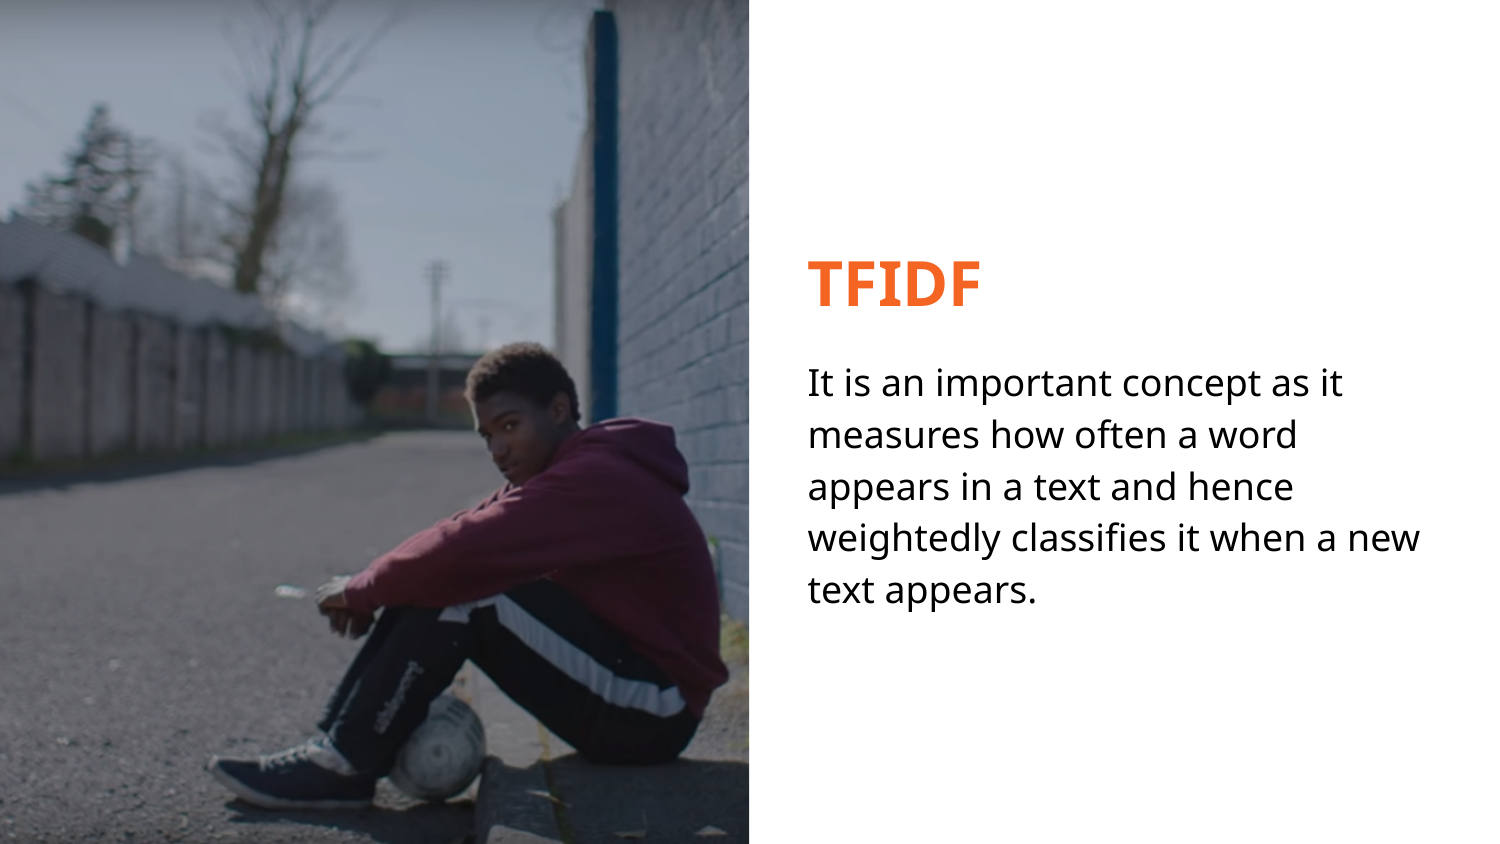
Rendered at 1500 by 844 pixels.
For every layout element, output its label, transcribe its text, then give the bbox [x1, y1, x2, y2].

picture [0, 0, 750, 844]
list TFIDF It is an important concept as it measures how often a word appears in a text and hence weightedly classifies it when a new text appears. [792, 160, 1455, 683]
